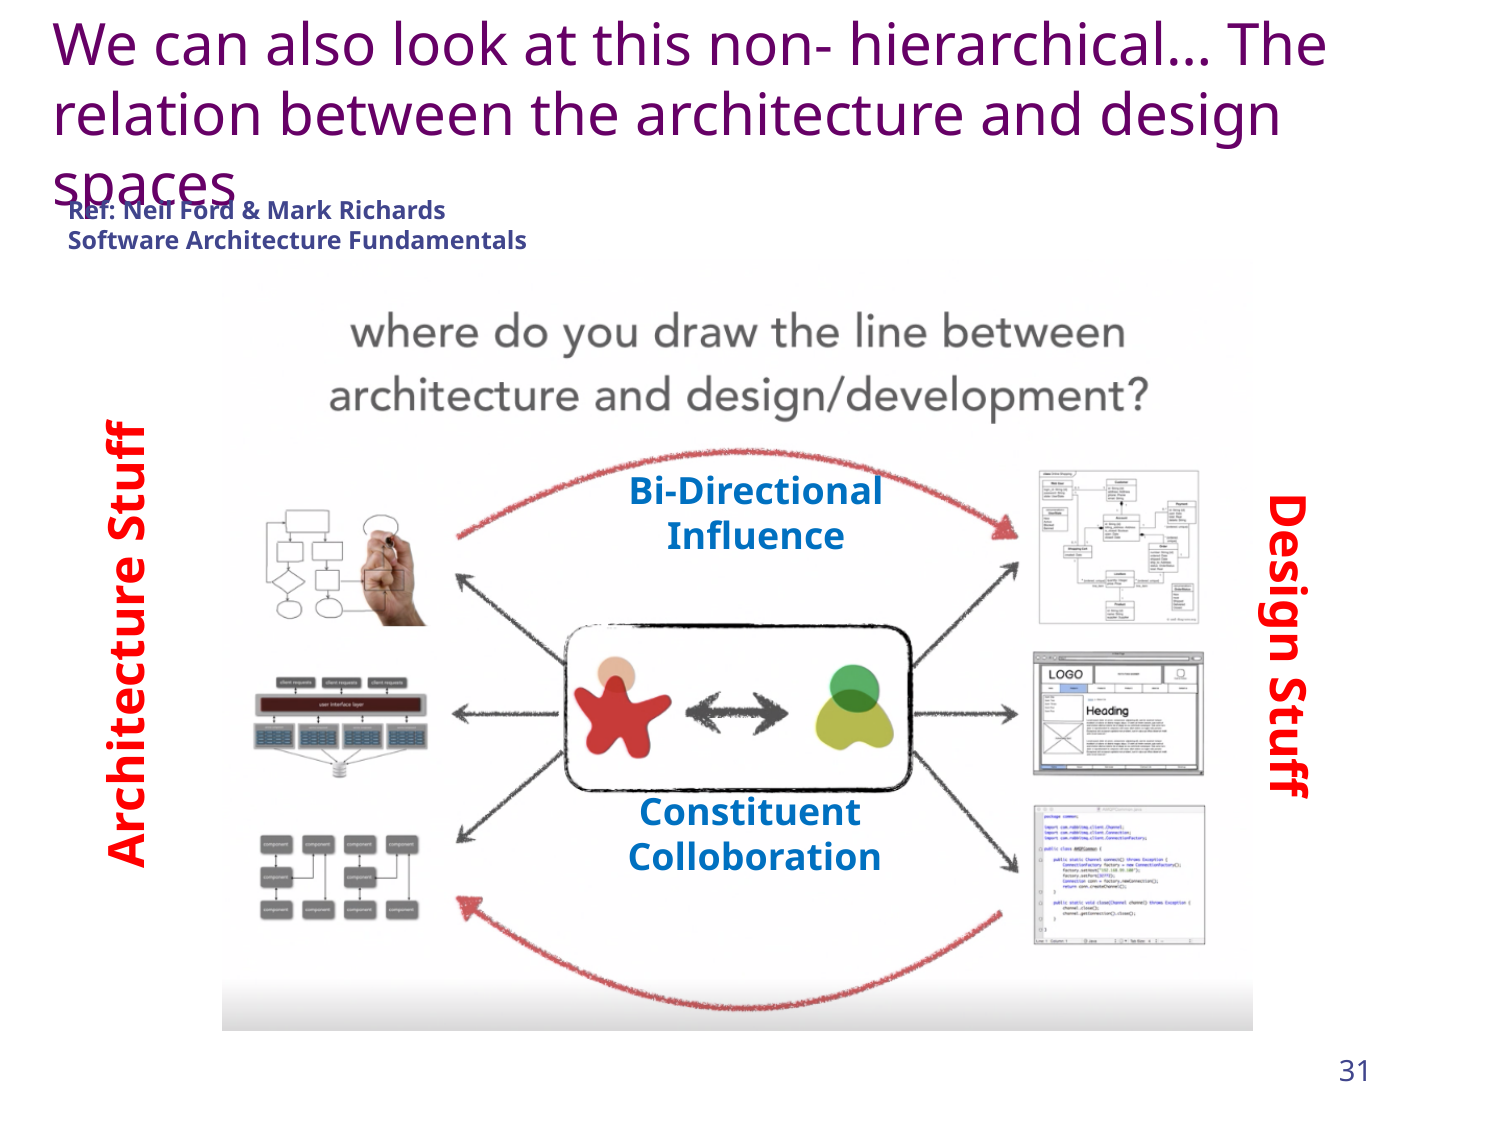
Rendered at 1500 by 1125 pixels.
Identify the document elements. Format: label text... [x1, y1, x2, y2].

text_box Architecture Stuff [87, 407, 163, 884]
picture [222, 259, 1253, 1031]
title We can also look at this non- hierarchical… The relation between the architecture and design spaces [37, 0, 1475, 188]
text_box Design Stuff [1257, 477, 1328, 813]
text_box Ref: Neil Ford & Mark Richards Software Architecture Fundamentals [53, 187, 543, 262]
slide_number 31 [1074, 1025, 1388, 1100]
